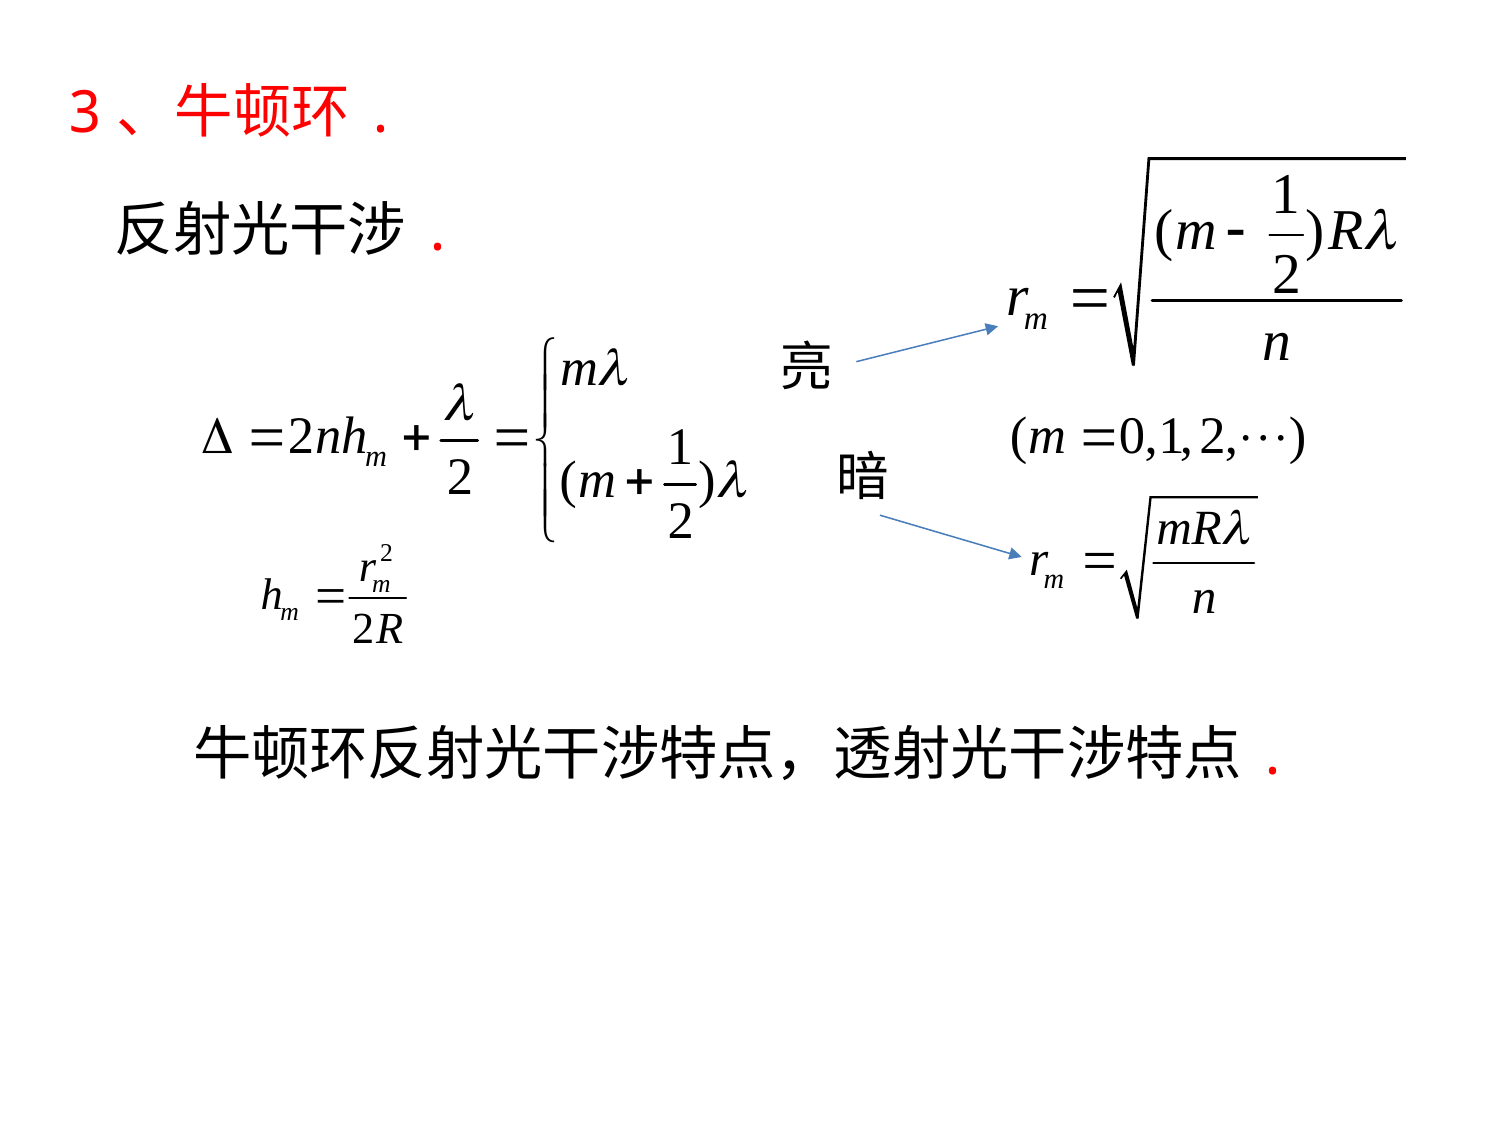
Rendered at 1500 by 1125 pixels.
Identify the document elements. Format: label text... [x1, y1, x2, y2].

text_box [193, 326, 1316, 555]
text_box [879, 514, 1022, 558]
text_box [253, 531, 417, 654]
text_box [855, 325, 999, 362]
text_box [1021, 484, 1269, 629]
text_box 3、牛顿环. [53, 66, 408, 152]
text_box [997, 146, 1416, 378]
text_box 反射光干涉. [100, 184, 479, 270]
text_box 牛顿环反射光干涉特点，透射光干涉特点. [178, 709, 1314, 794]
